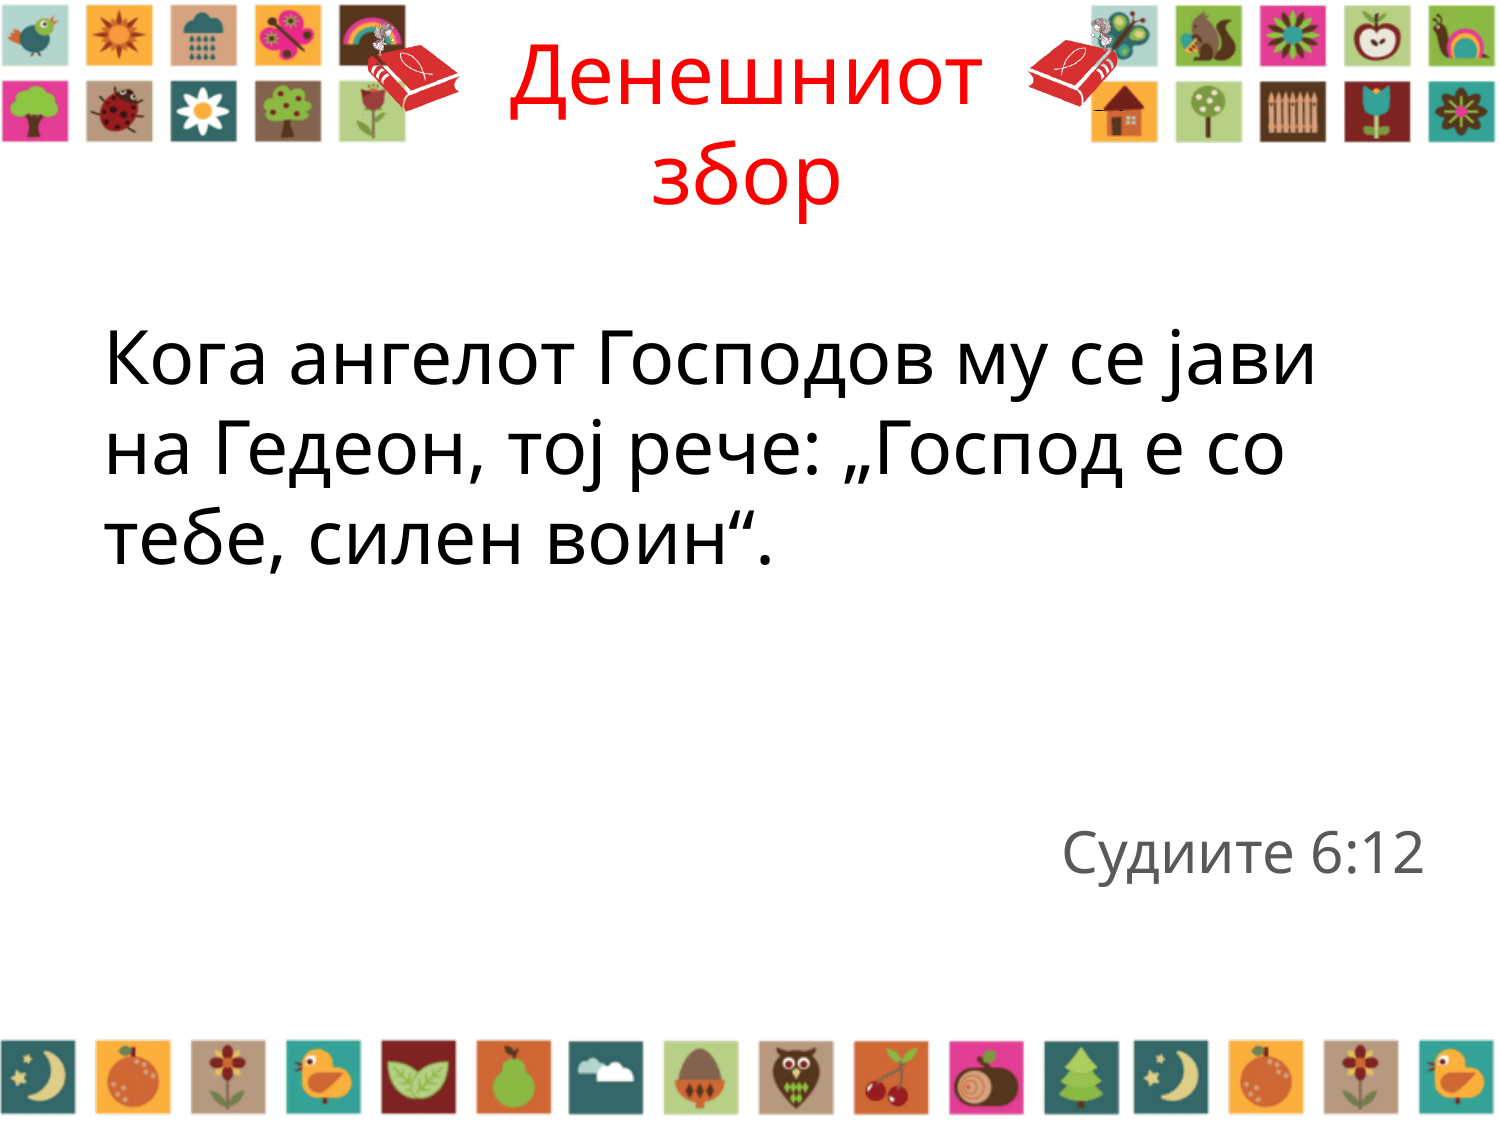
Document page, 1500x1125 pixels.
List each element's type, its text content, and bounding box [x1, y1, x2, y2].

text_box Кога ангелот Господов му се јави на Гедеон, тој рече: „Господ е со тебе, силен воин“. [88, 302, 1436, 588]
text_box Денешниот збор [414, 13, 1080, 229]
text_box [0, 1028, 1500, 1118]
picture [0, 3, 492, 150]
picture [996, 3, 1500, 150]
text_box Судиите 6:12 [808, 807, 1441, 893]
